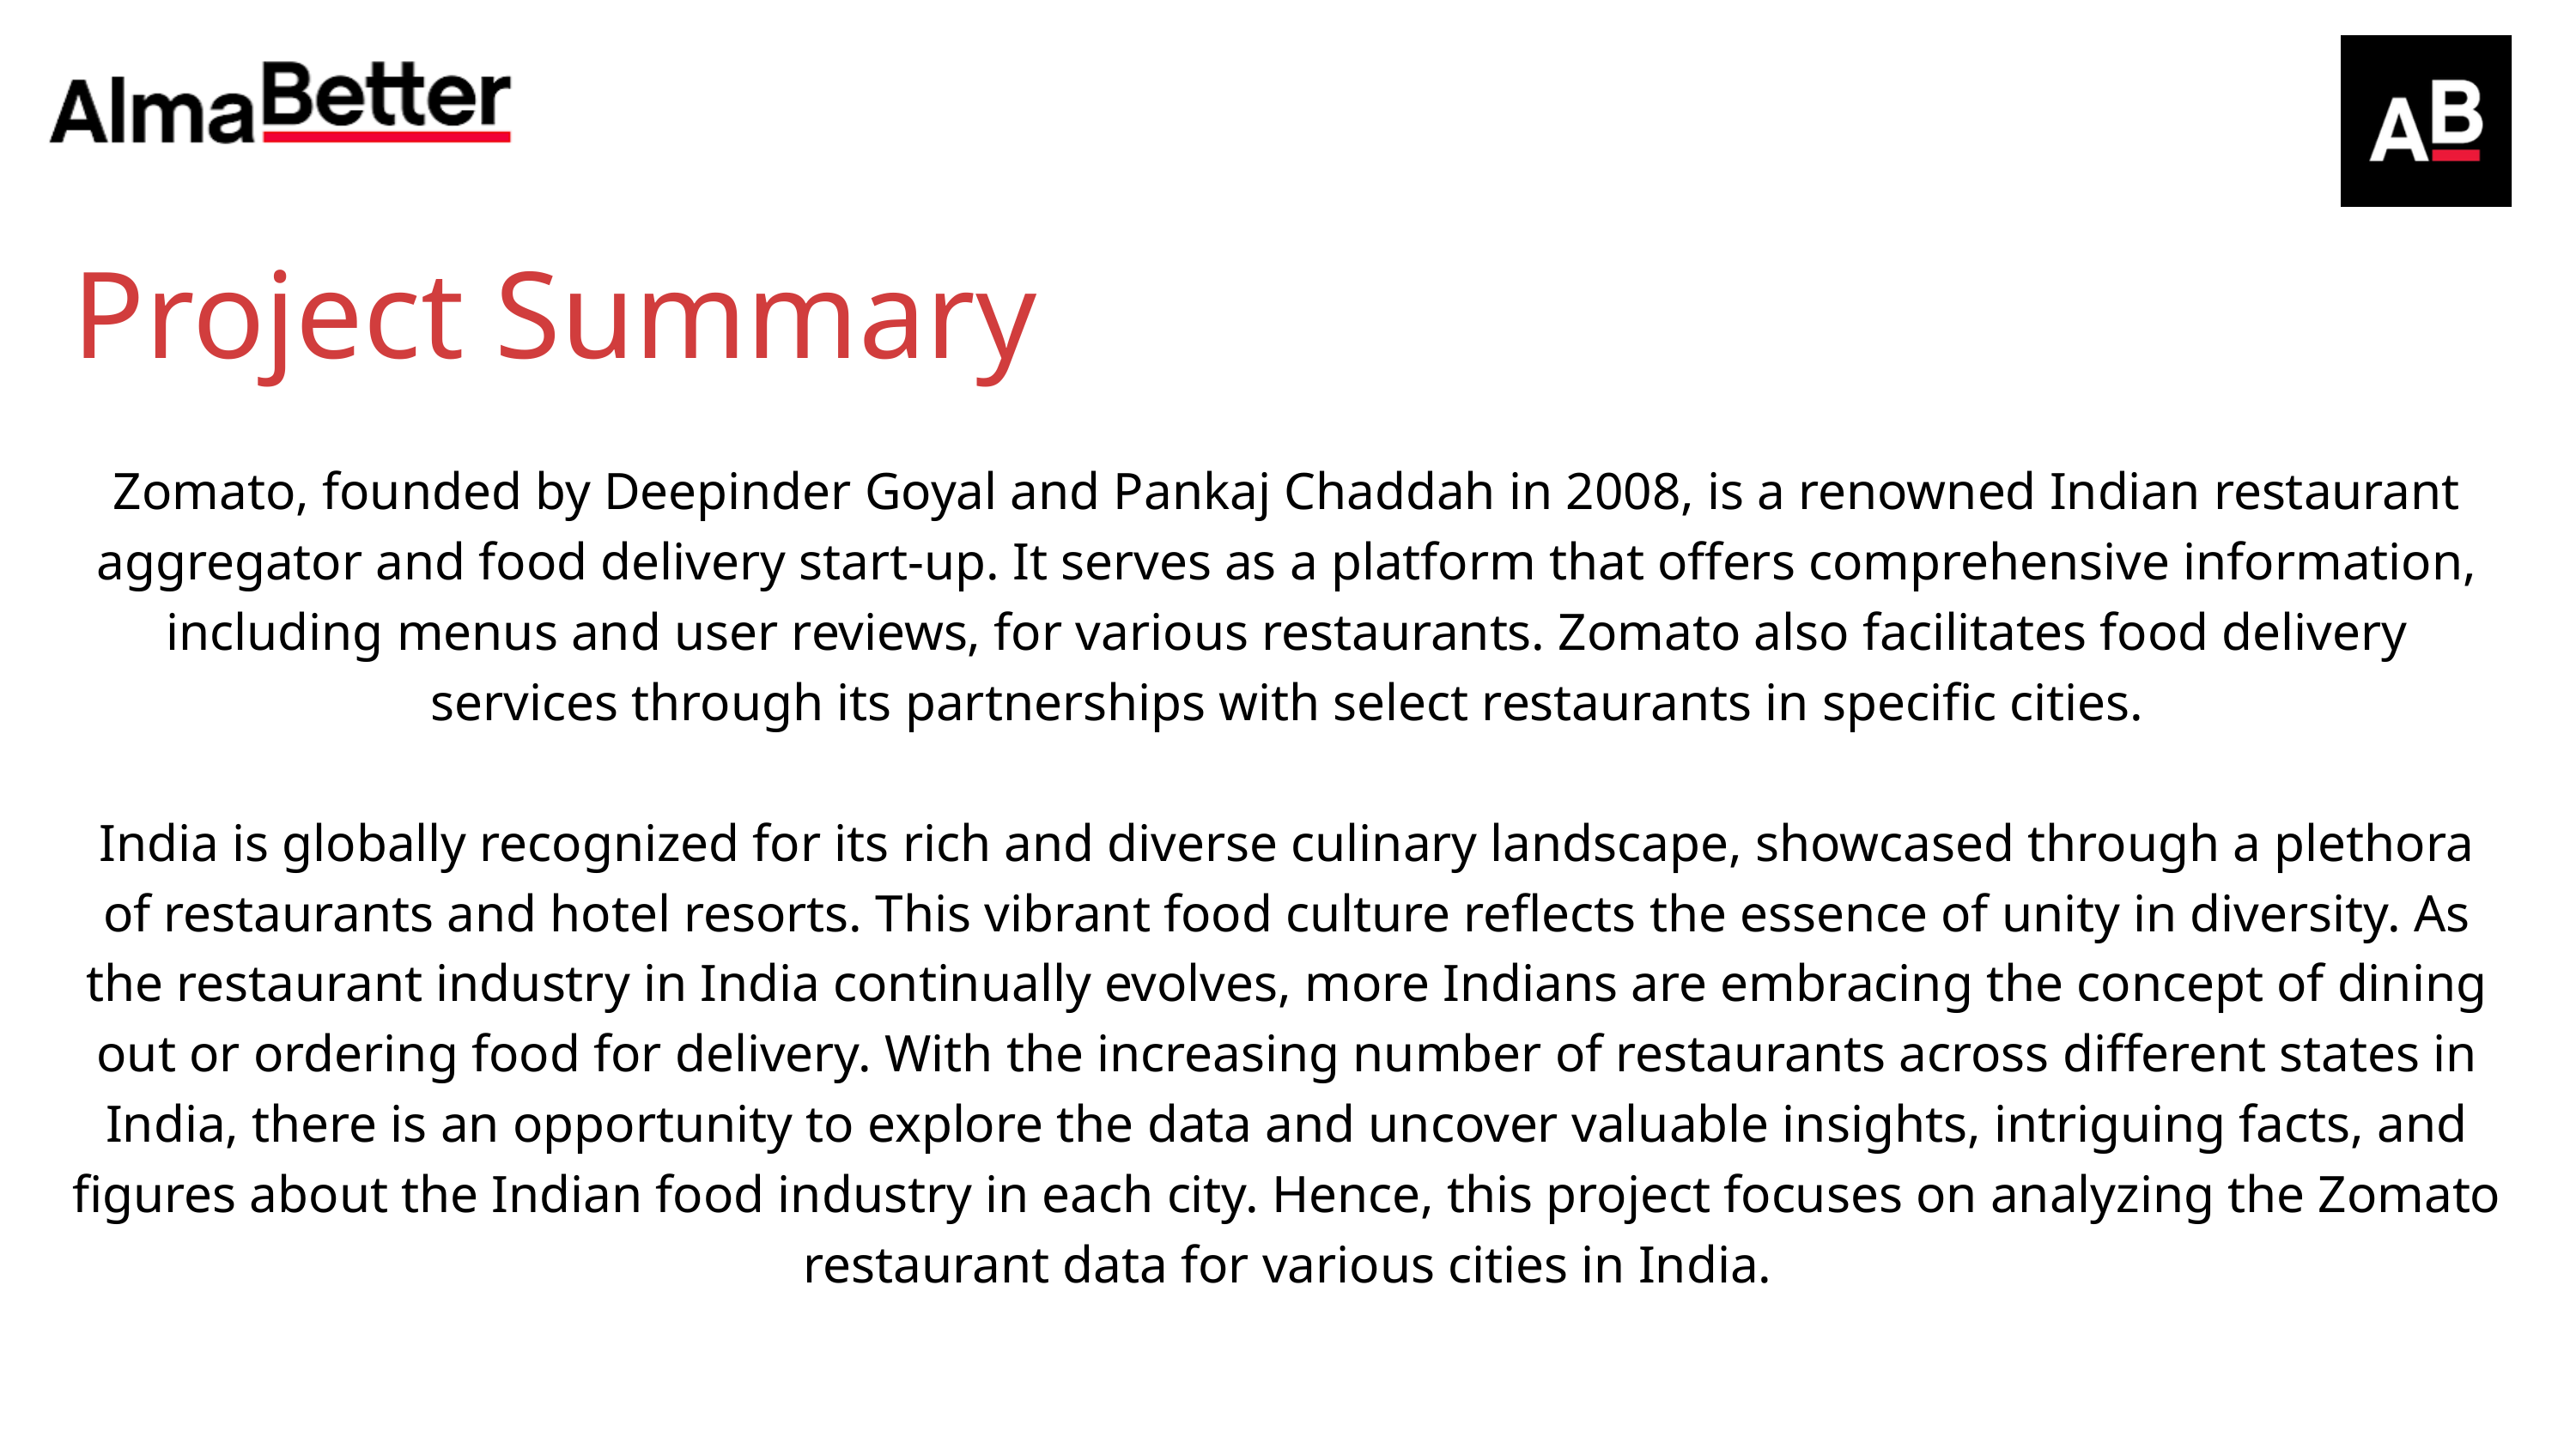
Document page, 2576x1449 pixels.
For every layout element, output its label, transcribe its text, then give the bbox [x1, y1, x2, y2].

text_box Zomato, founded by Deepinder Goyal and Pankaj Chaddah in 2008, is a renowned Indian restaurant aggregator and food delivery start-up. It serves as a platform that offers comprehensive information, including menus and user reviews, for various restaurants. Zomato also facilitates food delivery services through its partnerships with select restaurants in specific cities. India is globally recognized for its rich and diverse culinary landscape, showcased through a plethora of restaurants and hotel resorts. This vibrant food culture reflects the essence of unity in diversity. As the restaurant industry in India continually evolves, more Indians are embracing the concept of dining out or ordering food for delivery. With the increasing number of restaurants across different states in India, there is an opportunity to explore the data and uncover valuable insights, intriguing facts, and figures about the Indian food industry in each city. Hence, this project focuses on analyzing the Zomato restaurant data for various cities in India. [72, 379, 2504, 1406]
text_box Project Summary [0, 214, 1142, 550]
text_box [2340, 35, 2512, 207]
text_box [0, 0, 561, 207]
